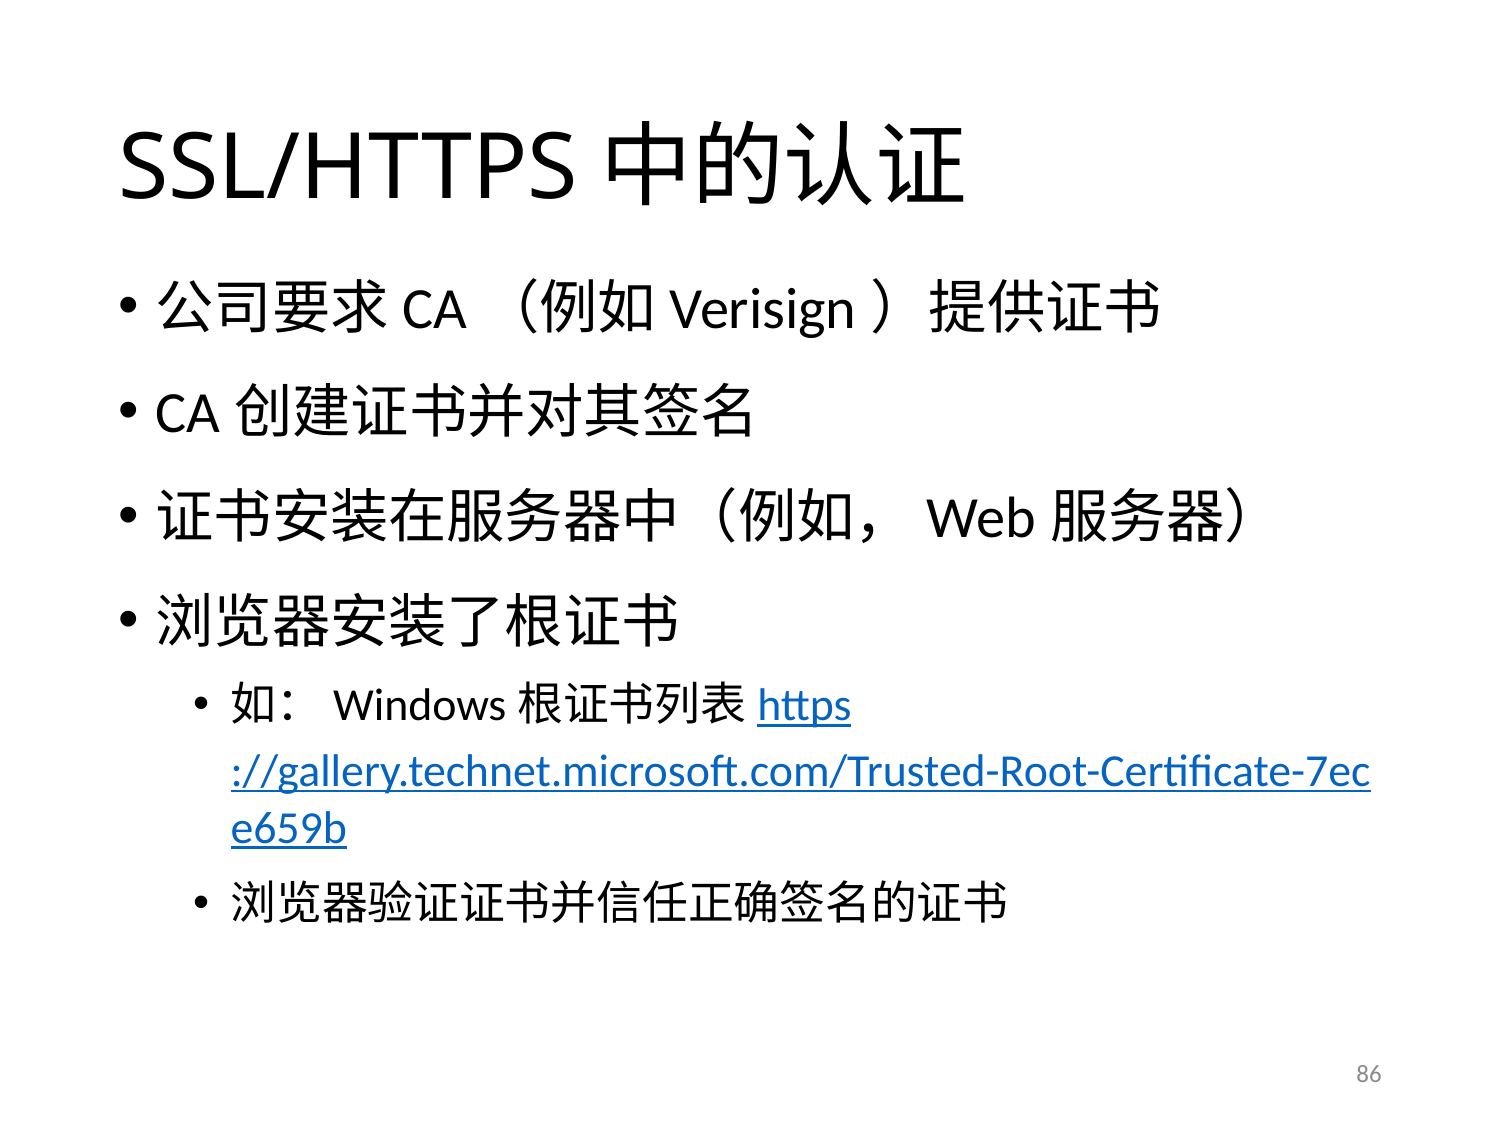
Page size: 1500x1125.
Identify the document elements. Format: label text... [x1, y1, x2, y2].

slide_number 86 [1059, 1042, 1397, 1103]
title SSL/HTTPS中的认证 [103, 59, 1397, 248]
list 公司要求CA（例如Verisign）提供证书 CA创建证书并对其签名 证书安装在服务器中（例如，Web服务器） 浏览器安装了根证书 如：Windows根证书列表https://gallery.technet.microsoft.com/Trusted-Root-Certificate-7ece659b 浏览器验证证书并信任正确签名的证书 [103, 248, 1397, 1099]
